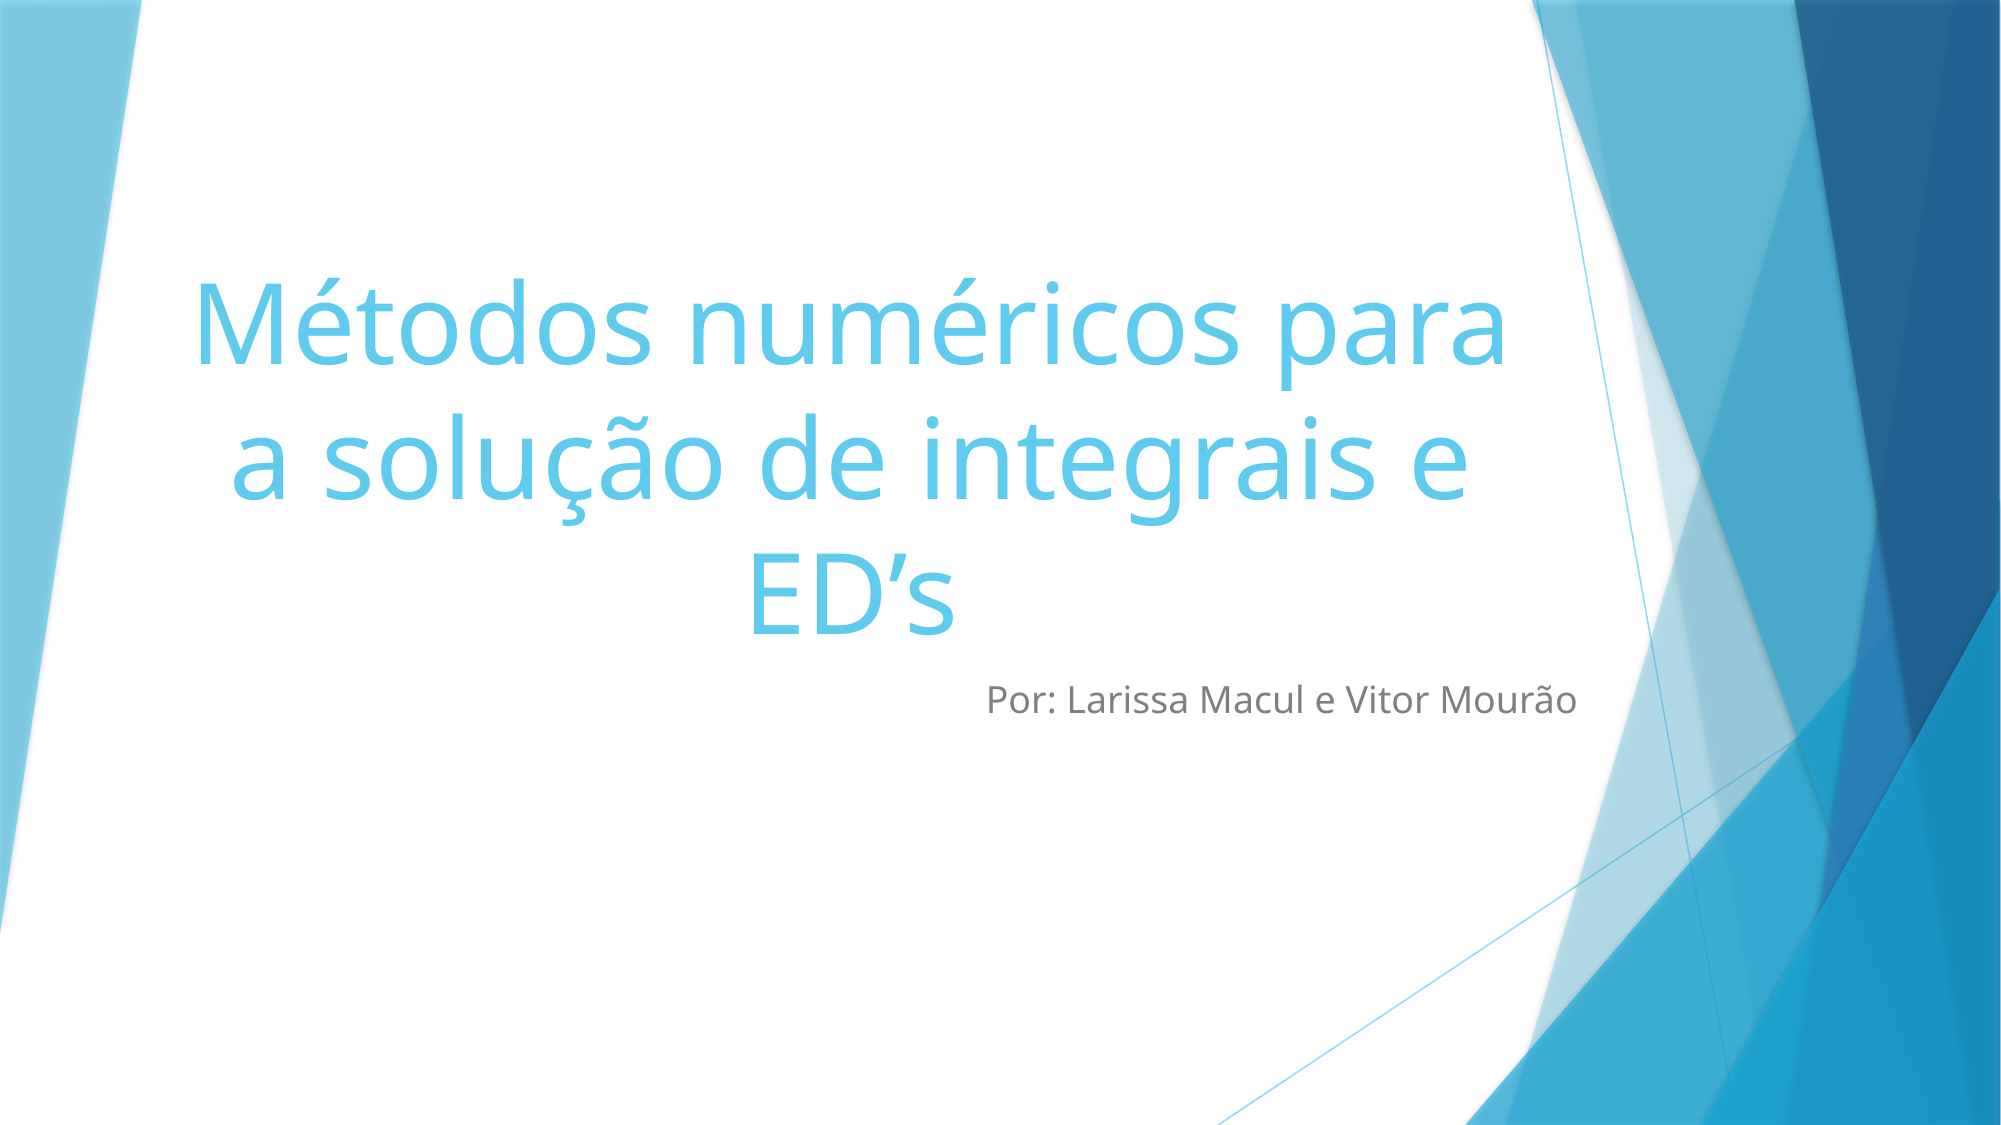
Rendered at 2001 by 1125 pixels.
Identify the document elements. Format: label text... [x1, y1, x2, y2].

subtitle Por: Larissa Macul e Vitor Mourão [319, 668, 1594, 849]
title Métodos numéricos para a solução de integrais e ED’s [147, 377, 1556, 665]
